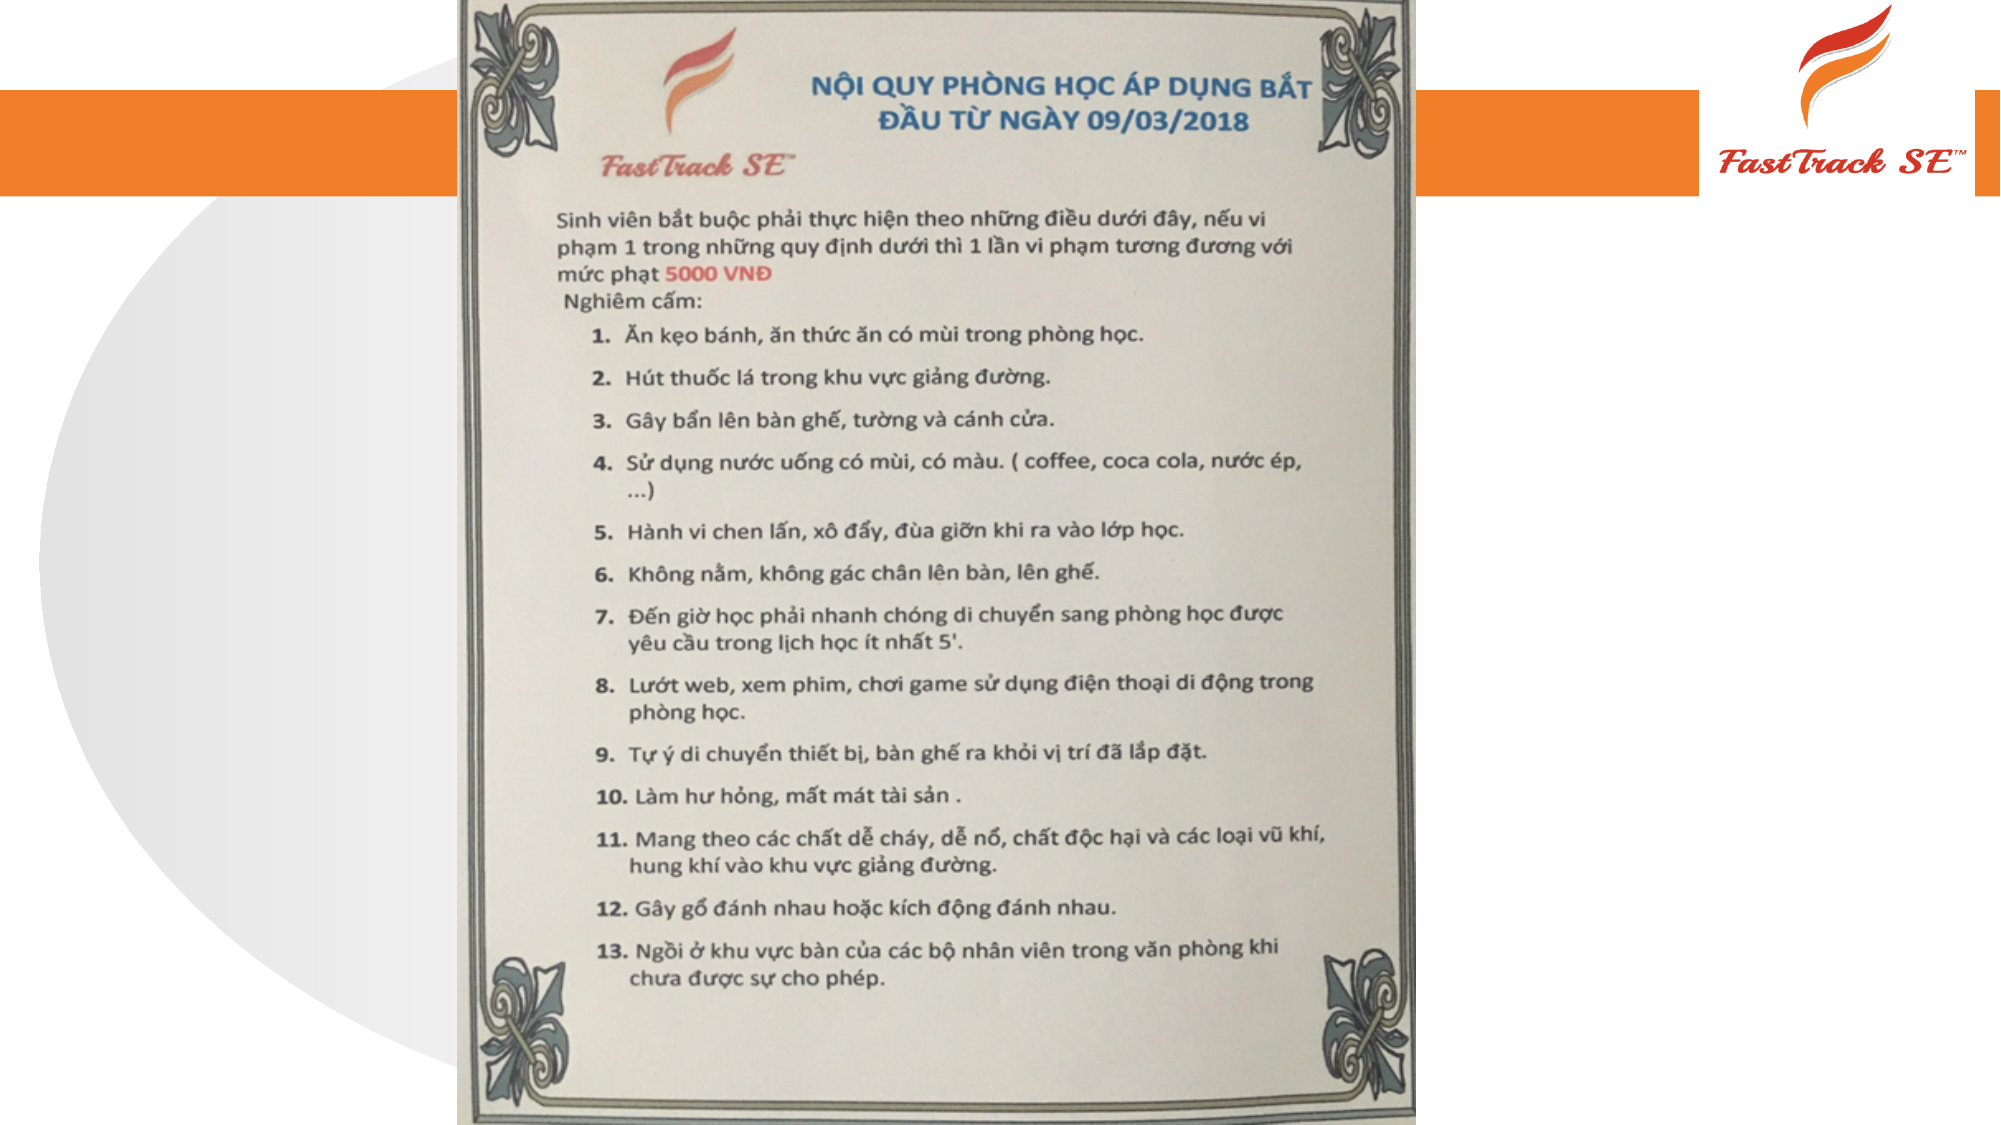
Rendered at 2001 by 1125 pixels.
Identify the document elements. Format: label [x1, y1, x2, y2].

picture [457, 0, 1416, 1125]
picture [1700, 0, 1975, 192]
